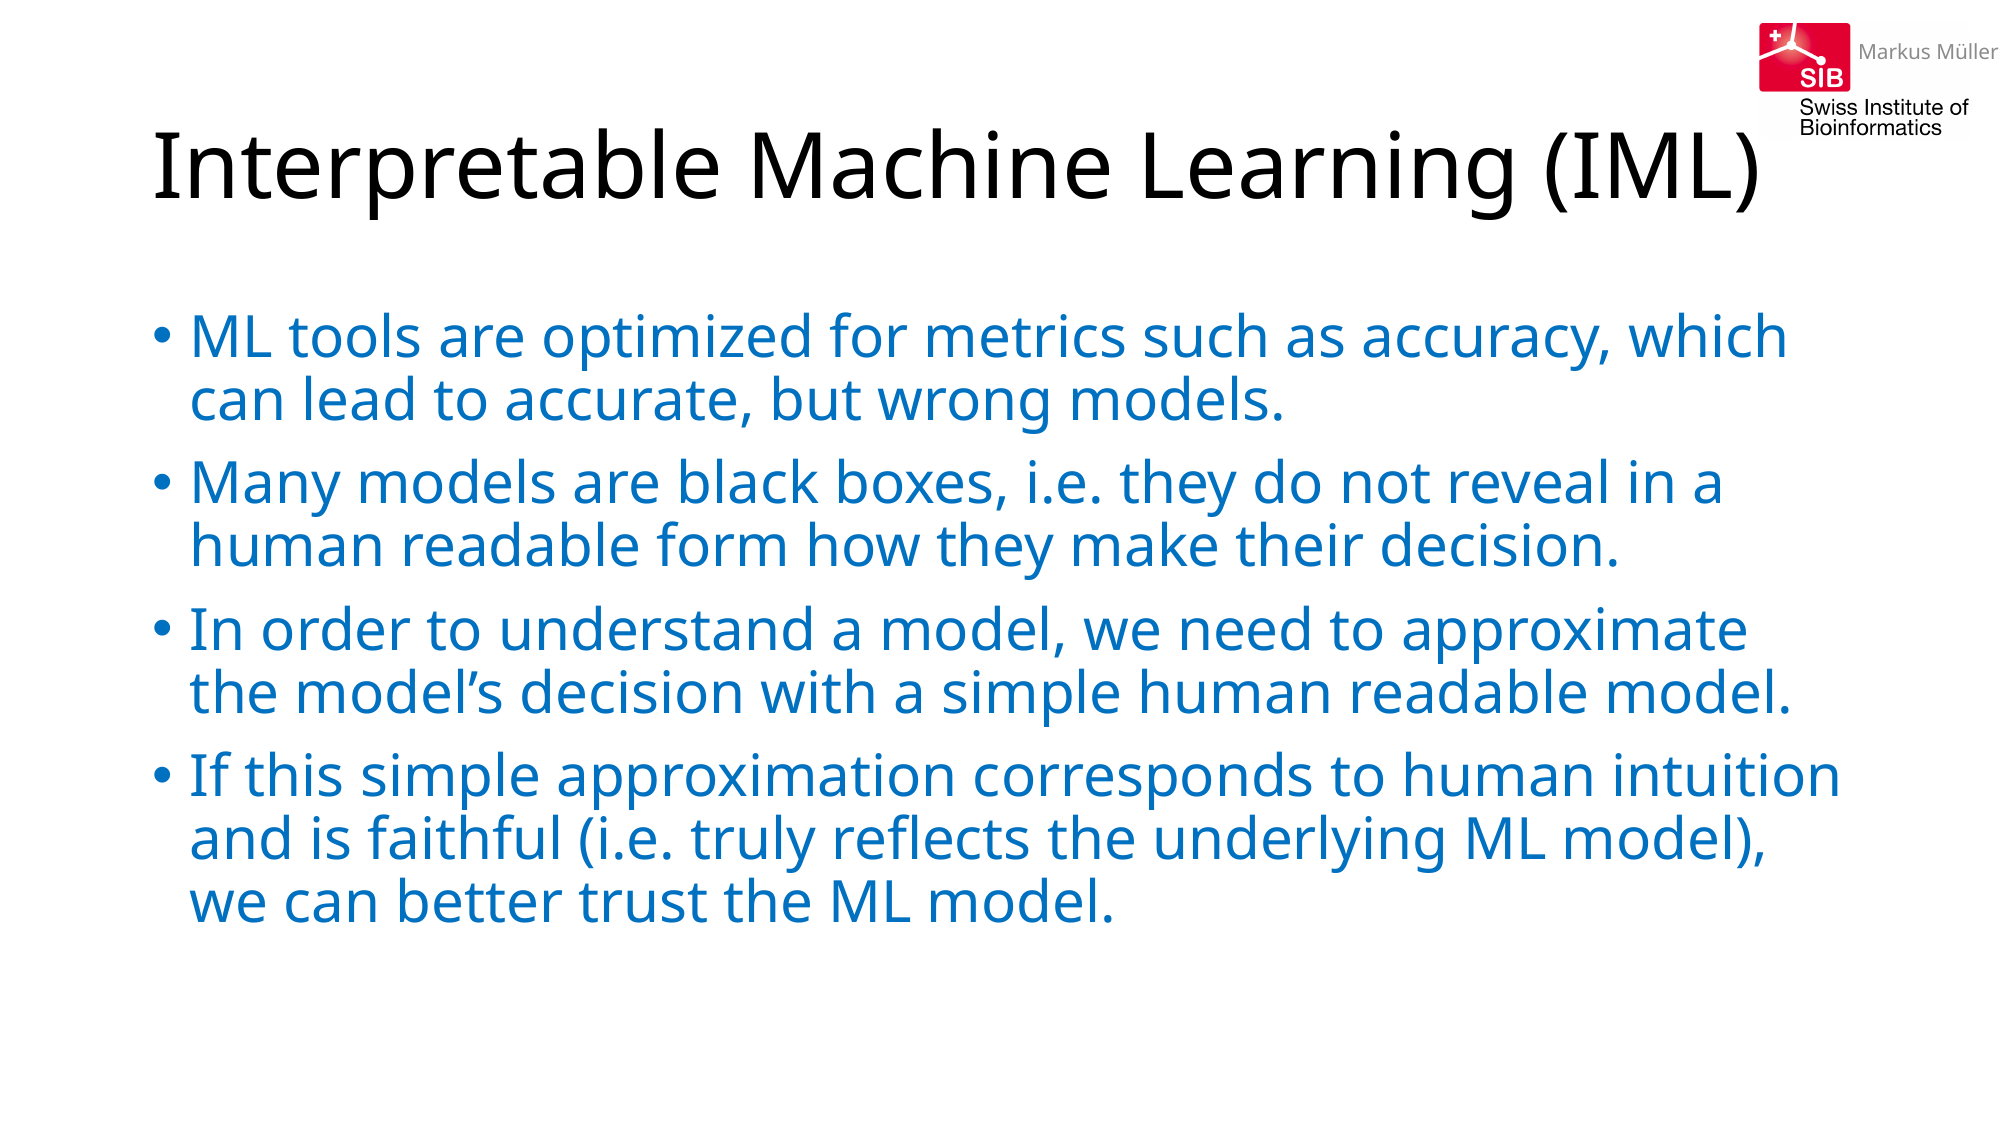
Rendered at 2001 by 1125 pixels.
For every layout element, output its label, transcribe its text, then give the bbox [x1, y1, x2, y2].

list ML tools are optimized for metrics such as accuracy, which can lead to accurate, but wrong models. Many models are black boxes, i.e. they do not reveal in a human readable form how they make their decision. In order to understand a model, we need to approximate the model’s decision with a simple human readable model. If this simple approximation corresponds to human intuition and is faithful (i.e. truly reflects the underlying ML model), we can better trust the ML model. [137, 299, 1863, 1014]
text_box Markus Müller [1974, 21, 2000, 81]
picture [1757, 20, 1974, 142]
title Interpretable Machine Learning (IML) [137, 59, 1863, 278]
